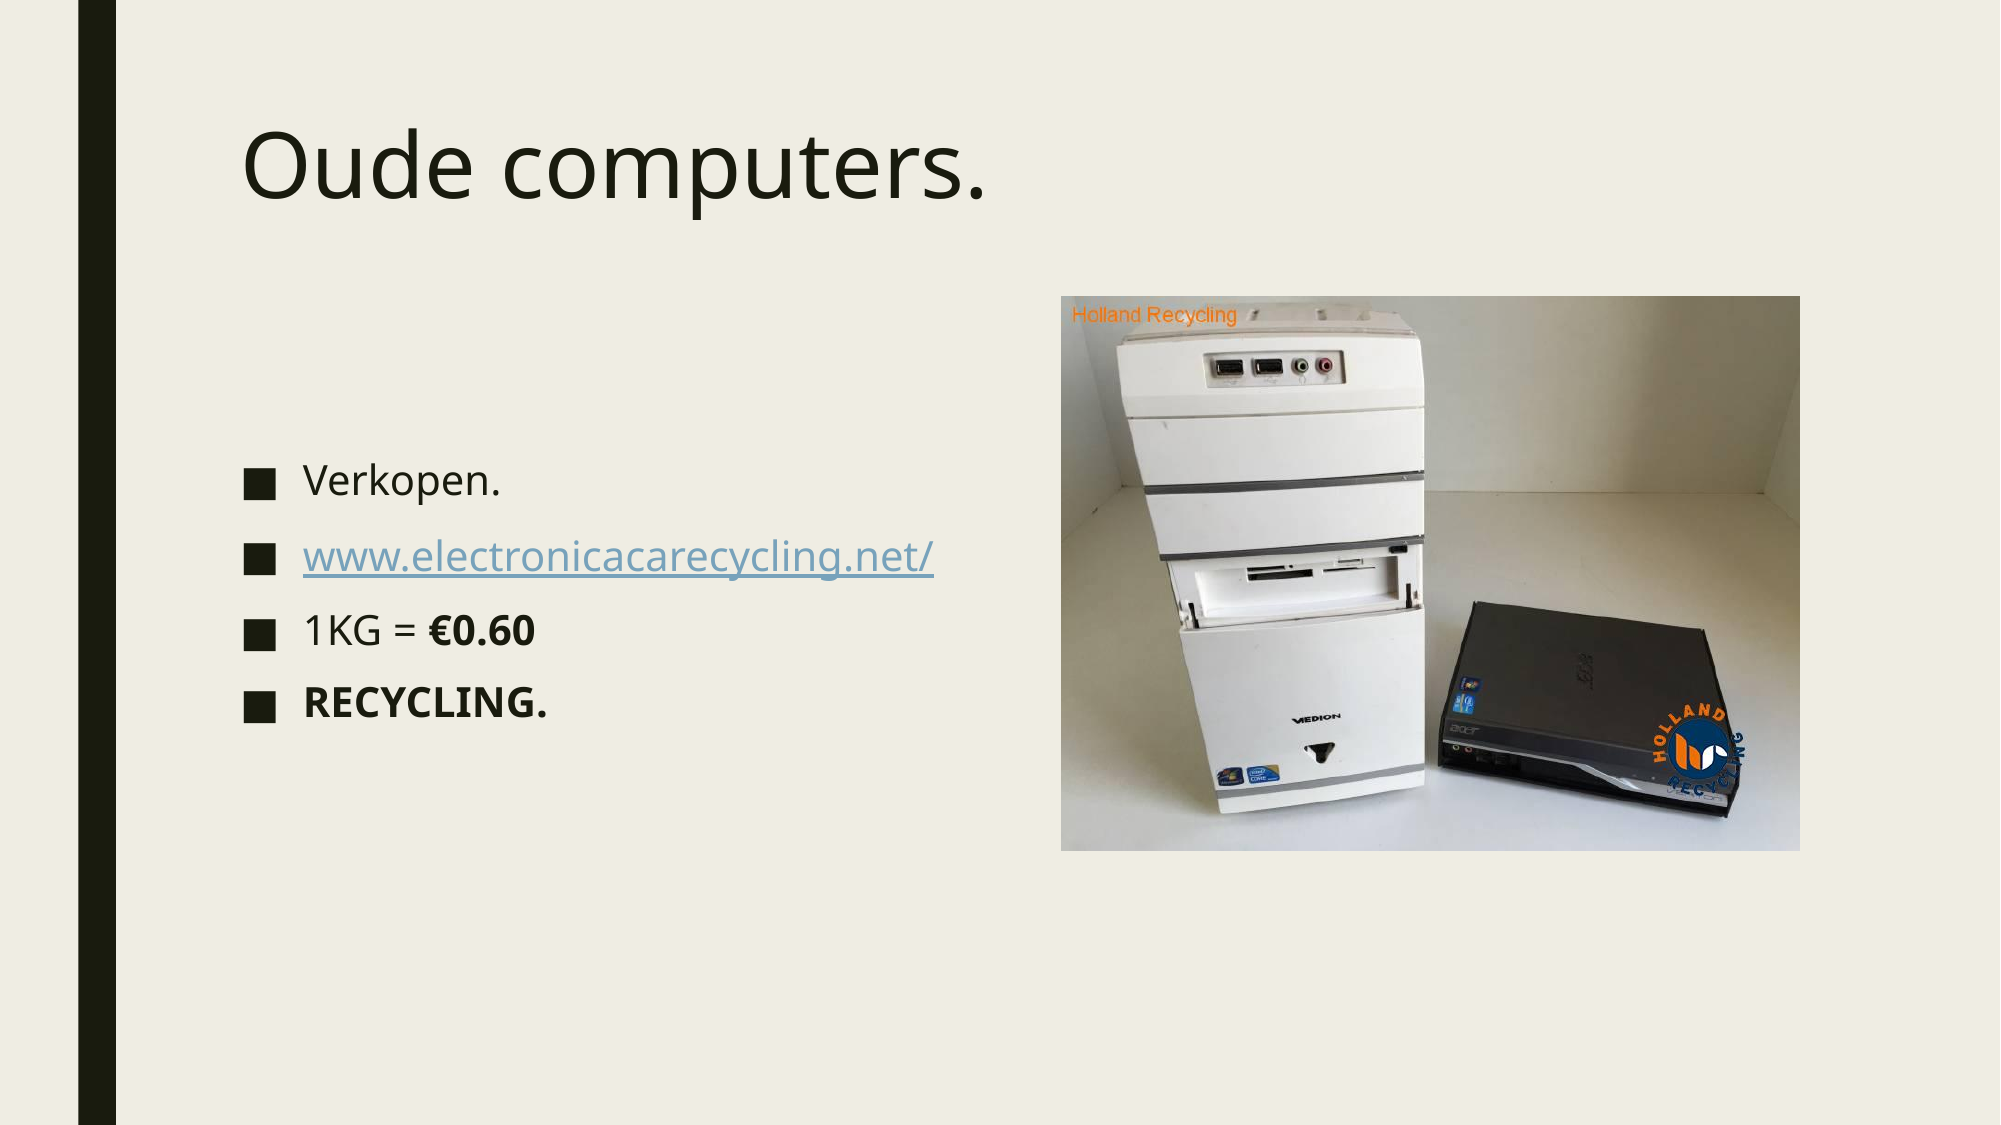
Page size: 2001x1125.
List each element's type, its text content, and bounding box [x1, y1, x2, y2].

picture [1061, 296, 1800, 851]
list Verkopen. www.electronicacarecycling.net/ 1KG = €0.60 RECYCLING. [225, 375, 1800, 963]
title Oude computers. [225, 112, 1800, 357]
